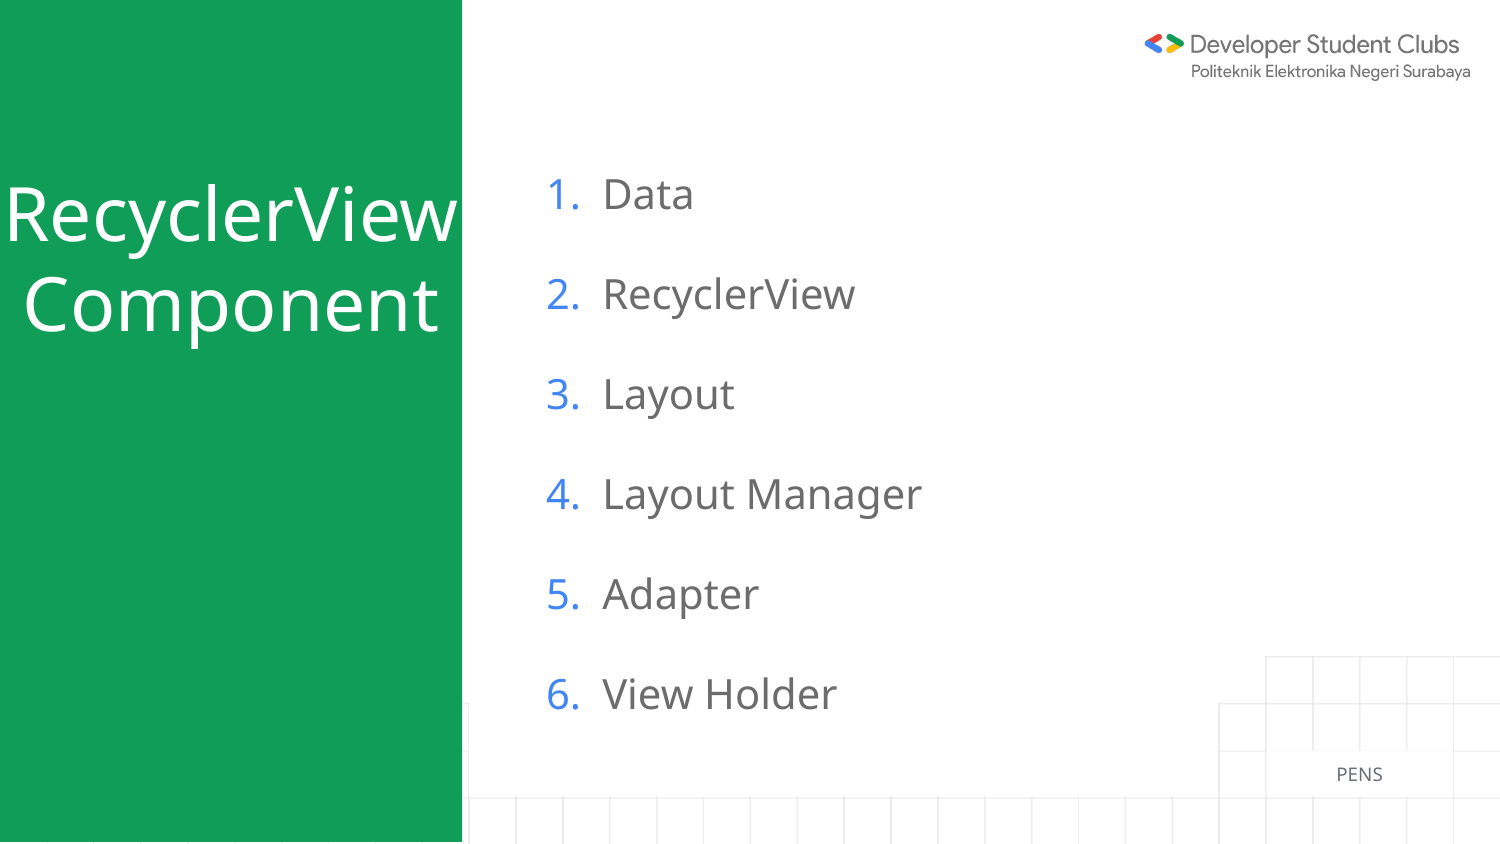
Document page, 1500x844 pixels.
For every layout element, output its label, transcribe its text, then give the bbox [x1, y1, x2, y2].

list Data RecyclerView Layout Layout Manager Adapter View Holder [508, 117, 1376, 671]
title RecyclerView Component [0, 93, 463, 420]
picture [0, 656, 1500, 844]
picture [1139, 23, 1470, 85]
